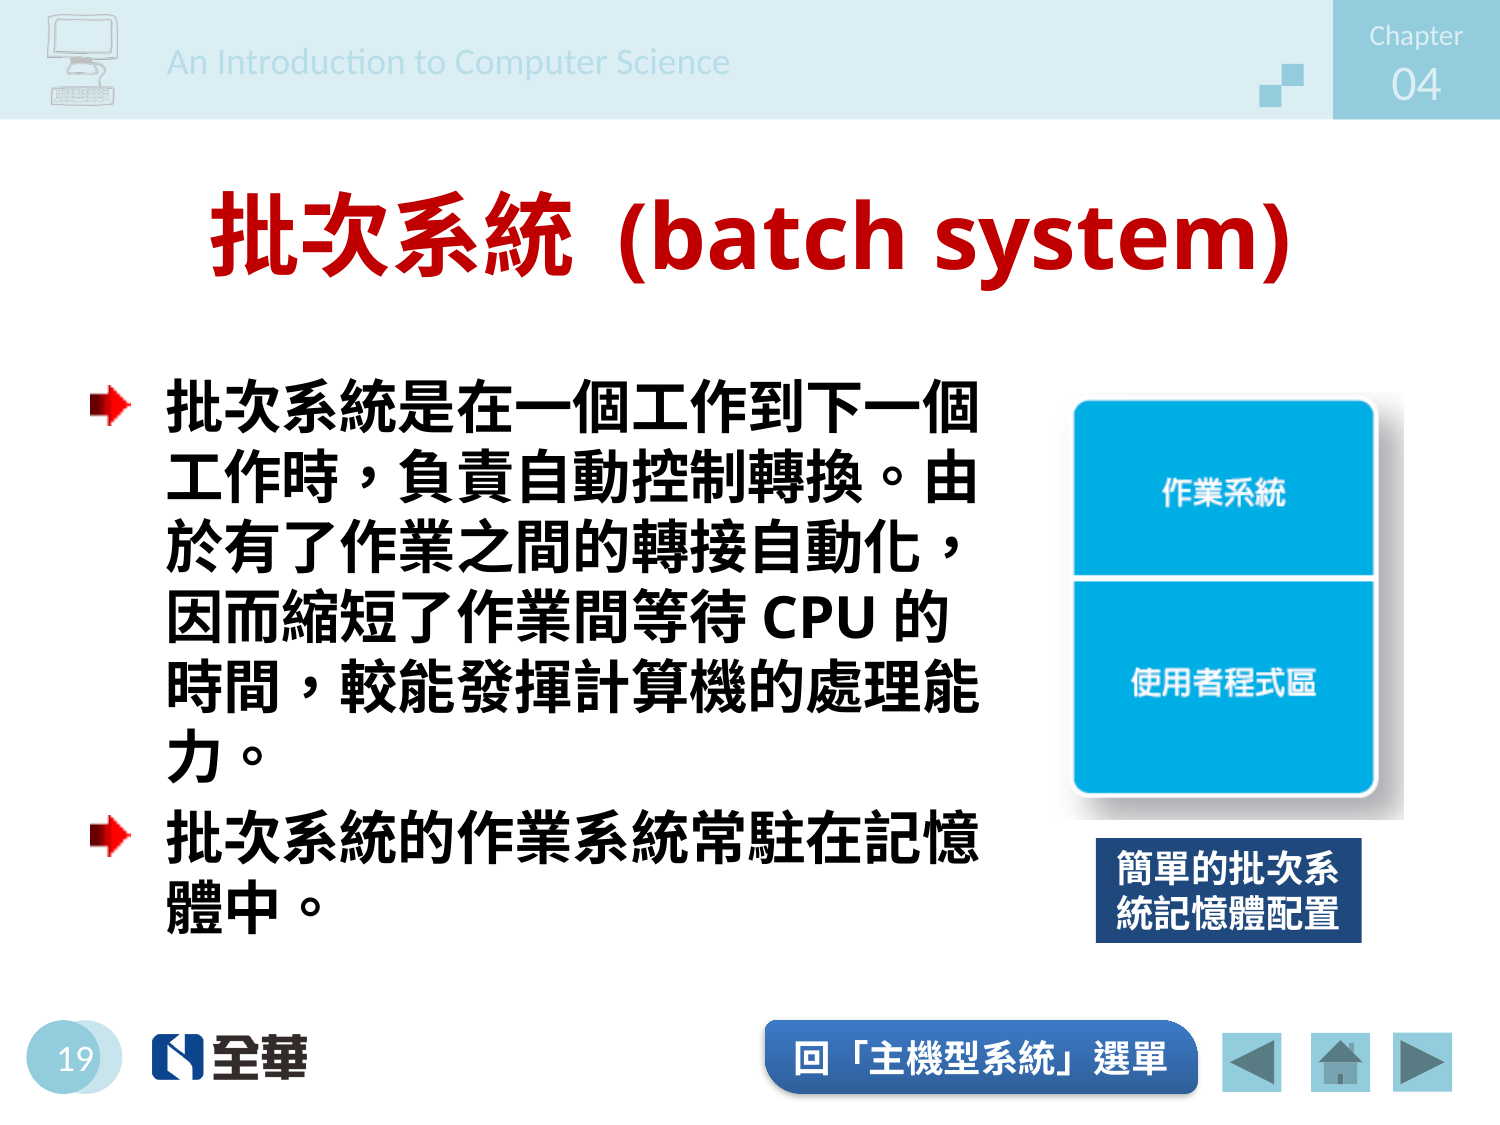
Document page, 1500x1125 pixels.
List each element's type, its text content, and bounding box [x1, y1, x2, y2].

text_box 回「主機型系統」選單 [764, 1020, 1198, 1094]
picture [90, 385, 131, 426]
picture [90, 815, 131, 857]
picture [1053, 392, 1405, 820]
list 批次系統是在一個工作到下一個工作時，負責自動控制轉換。由於有了作業之間的轉接自動化，因而縮短了作業間等待CPU的時間，較能發揮計算機的處理能力。 批次系統的作業系統常駐在記憶體中。 [75, 363, 1016, 1005]
title 批次系統 (batch system) [75, 138, 1425, 327]
picture [47, 14, 118, 106]
picture [152, 1034, 307, 1080]
text_box 簡單的批次系 統記憶體配置 [1095, 838, 1362, 943]
